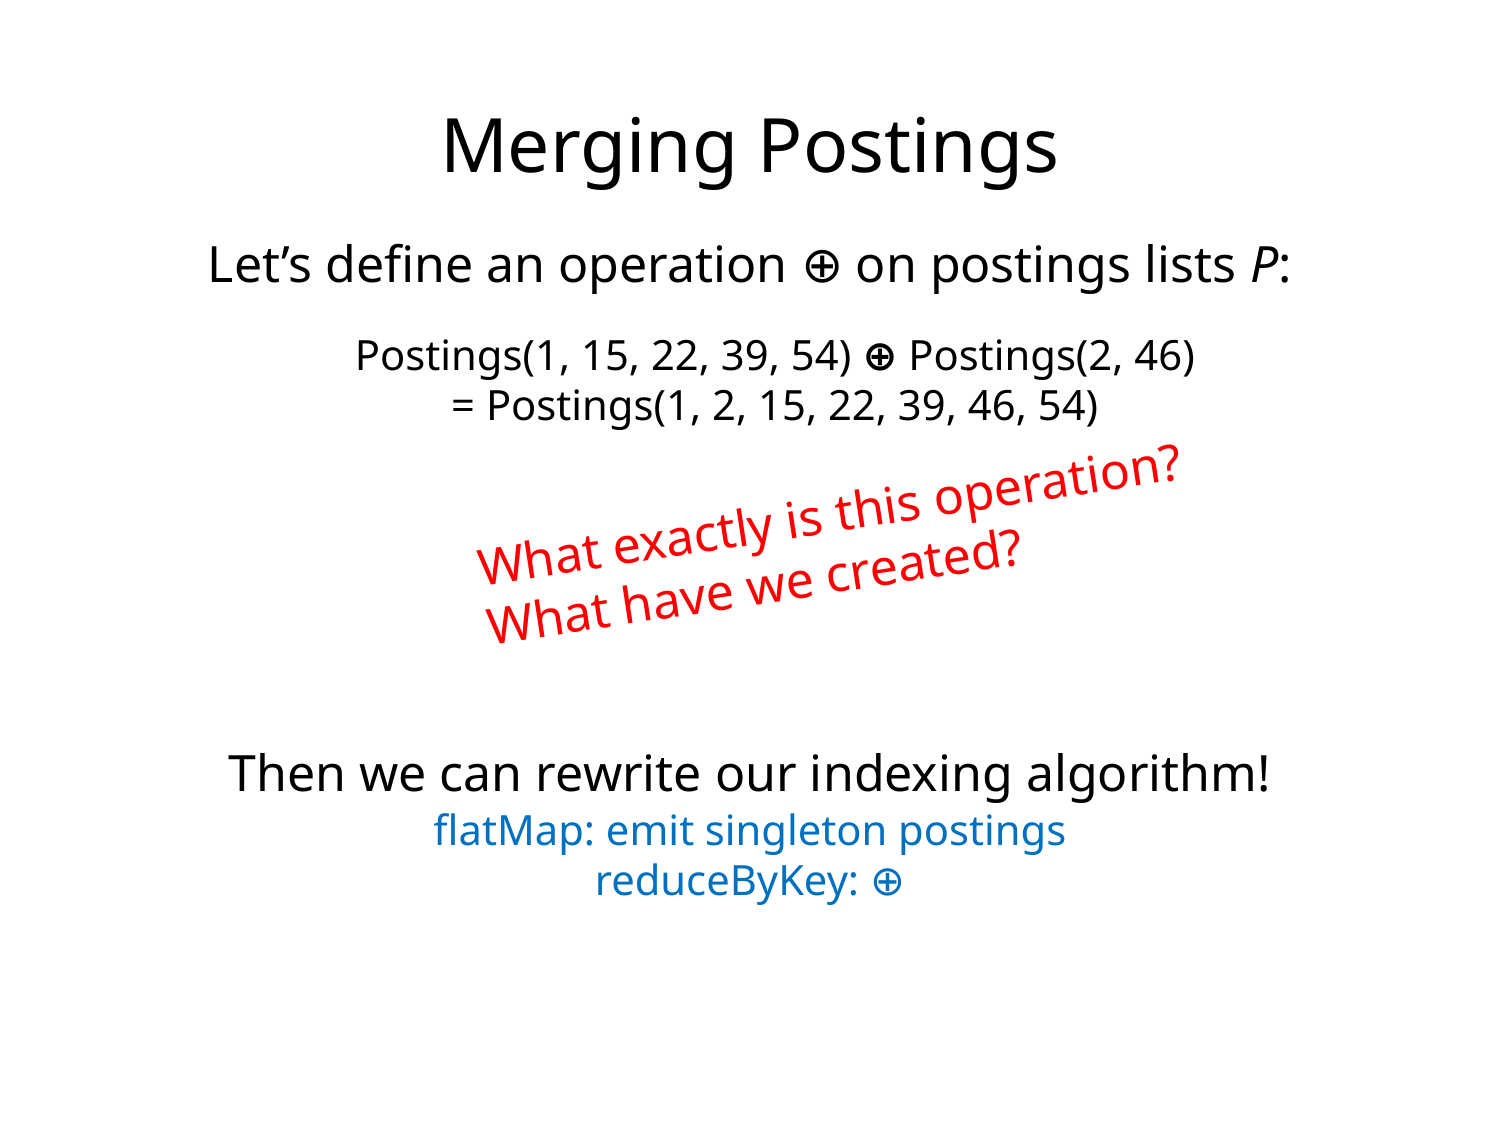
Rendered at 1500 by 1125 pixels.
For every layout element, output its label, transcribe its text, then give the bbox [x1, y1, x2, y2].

text_box What exactly is this operation? What have we created? [457, 419, 1211, 665]
text_box flatMap: emit singleton postings reduceByKey: ⊕ [0, 796, 1500, 912]
text_box Let’s define an operation ⊕ on postings lists P: [0, 224, 1500, 300]
text_box Postings(1, 15, 22, 39, 54) ⊕ Postings(2, 46) = Postings(1, 2, 15, 22, 39, 46, 54) [200, 321, 1350, 437]
text_box Merging Postings [0, 90, 1500, 203]
text_box Then we can rewrite our indexing algorithm! [0, 734, 1500, 796]
